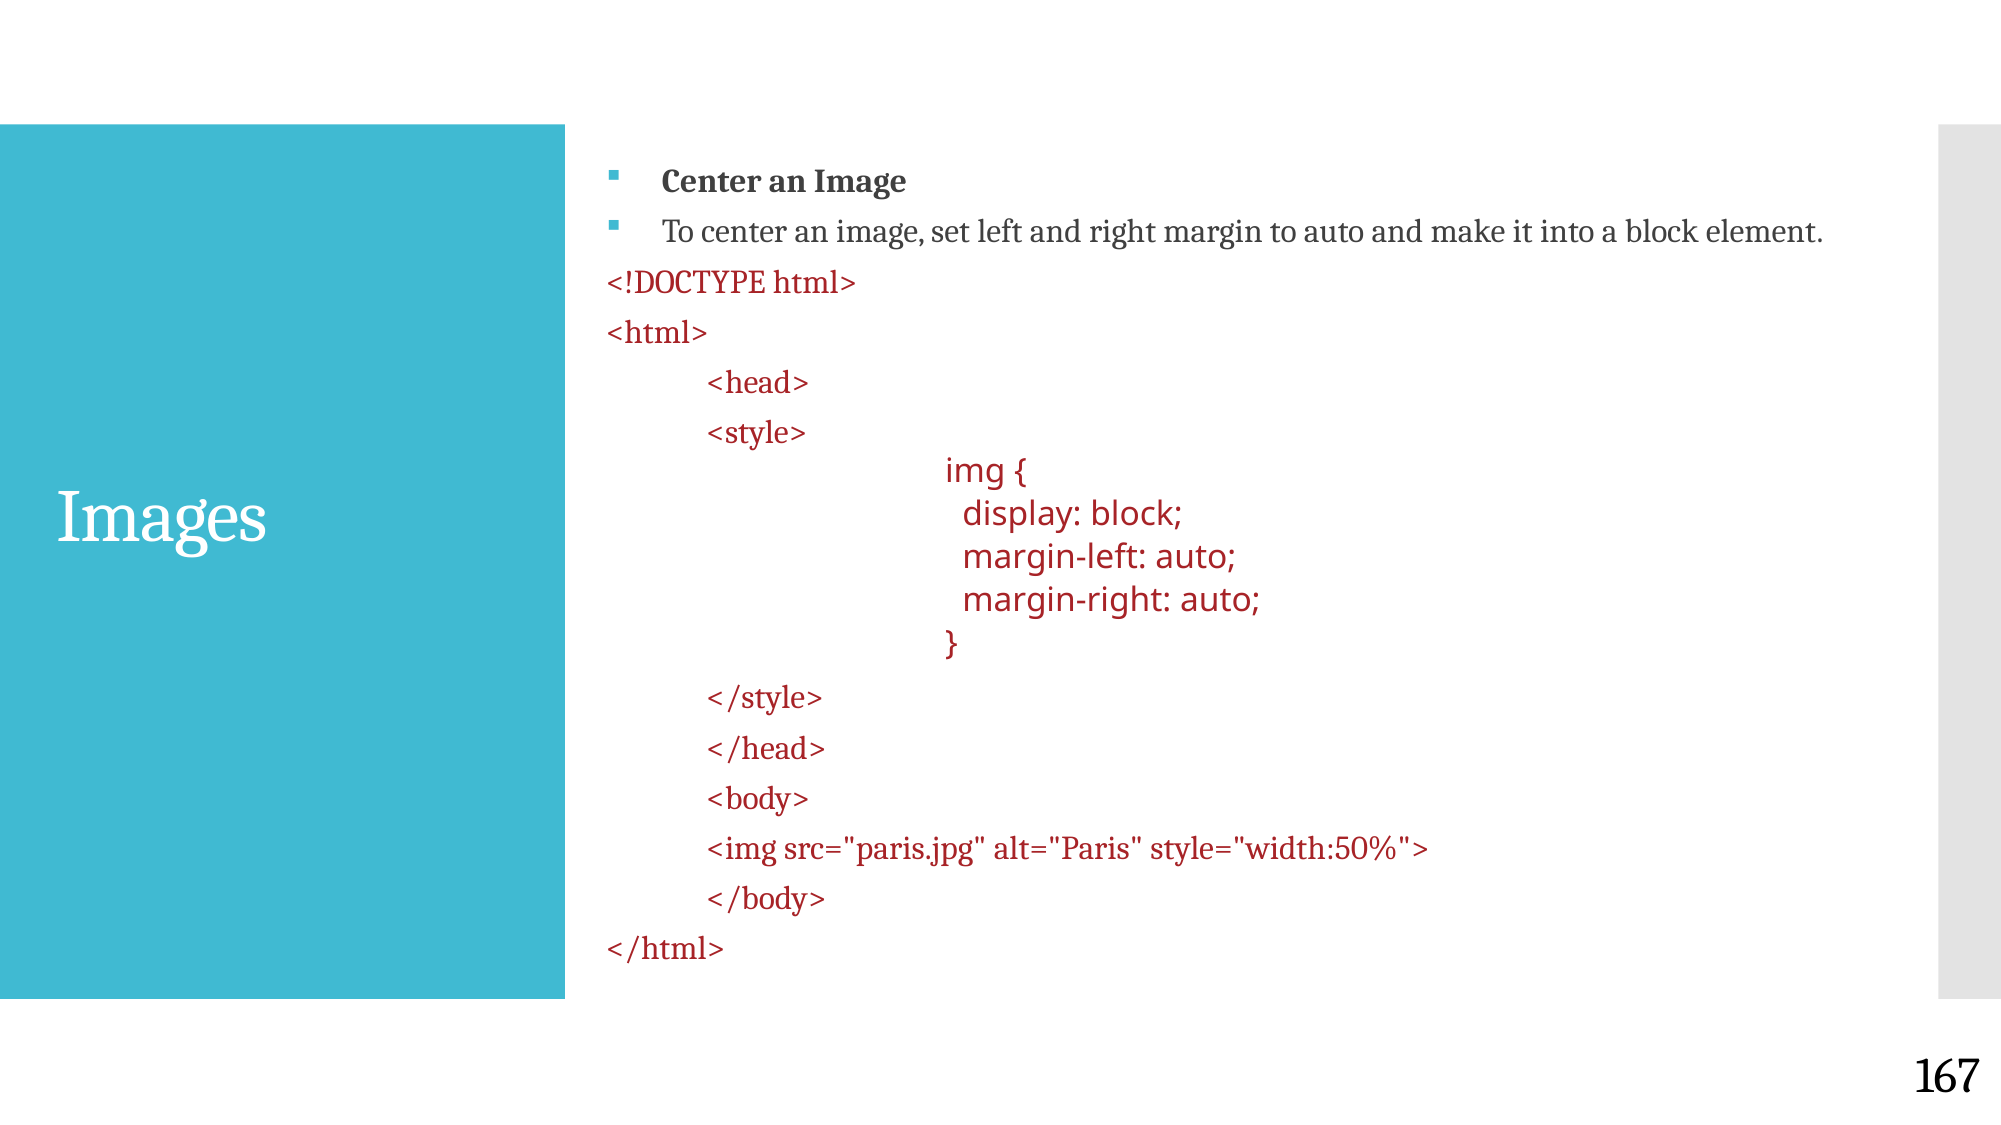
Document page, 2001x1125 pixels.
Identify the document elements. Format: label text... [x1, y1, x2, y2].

slide_number 167 [1744, 1042, 1996, 1103]
list Center an Image To center an image, set left and right margin to auto and make it into a block element. <!DOCTYPE html> <html> <head> <style> img { display: block; margin-left: auto; margin-right: auto; } </style> </head> <body> <img src="paris.jpg" alt="Paris" style="width:50%"> </body> </html> [591, 141, 1906, 982]
title Images [41, 184, 525, 940]
